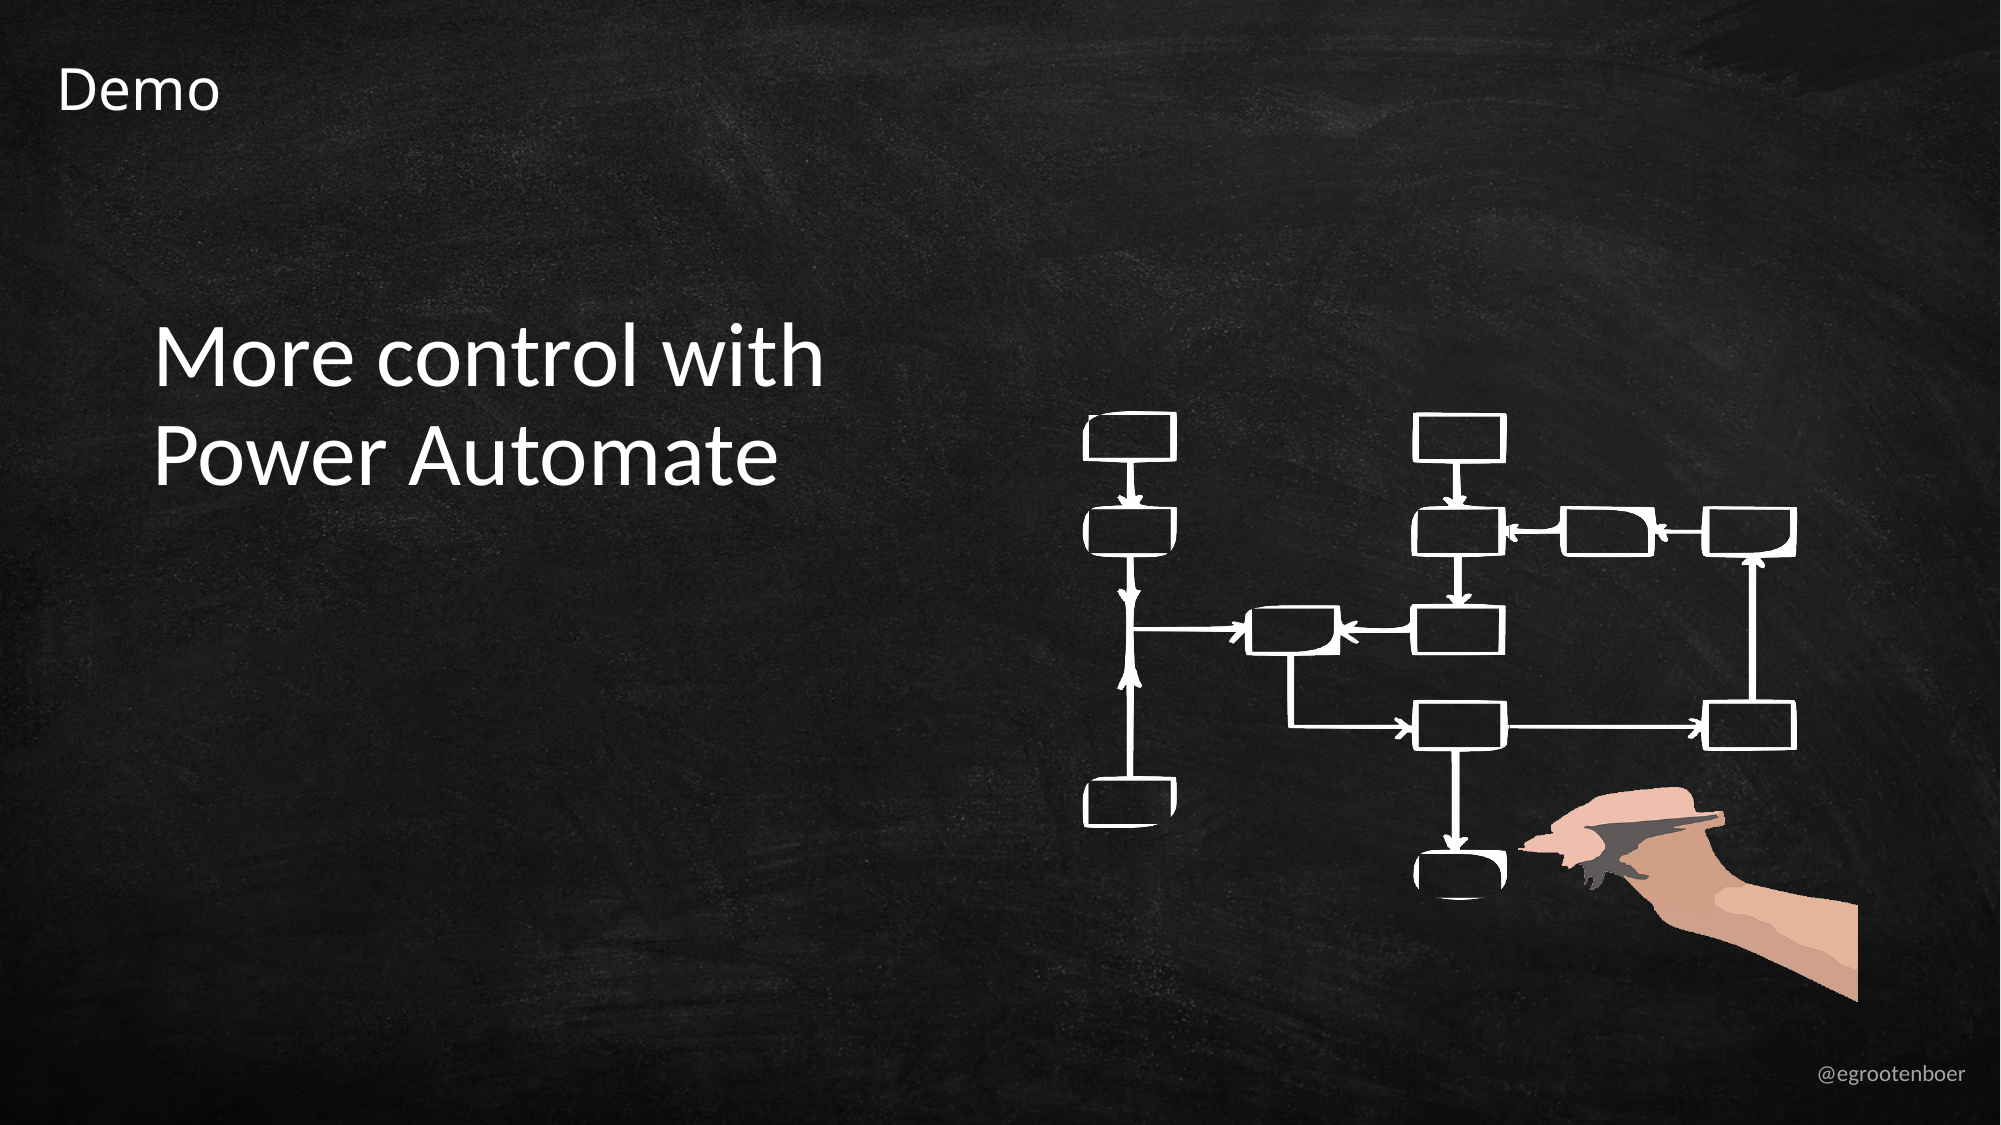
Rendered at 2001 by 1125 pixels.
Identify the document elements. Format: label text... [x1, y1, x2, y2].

title Demo [41, 12, 1981, 172]
list More control with Power Automate [137, 299, 988, 1014]
picture [0, 0, 2001, 1125]
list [1017, 299, 1858, 1014]
